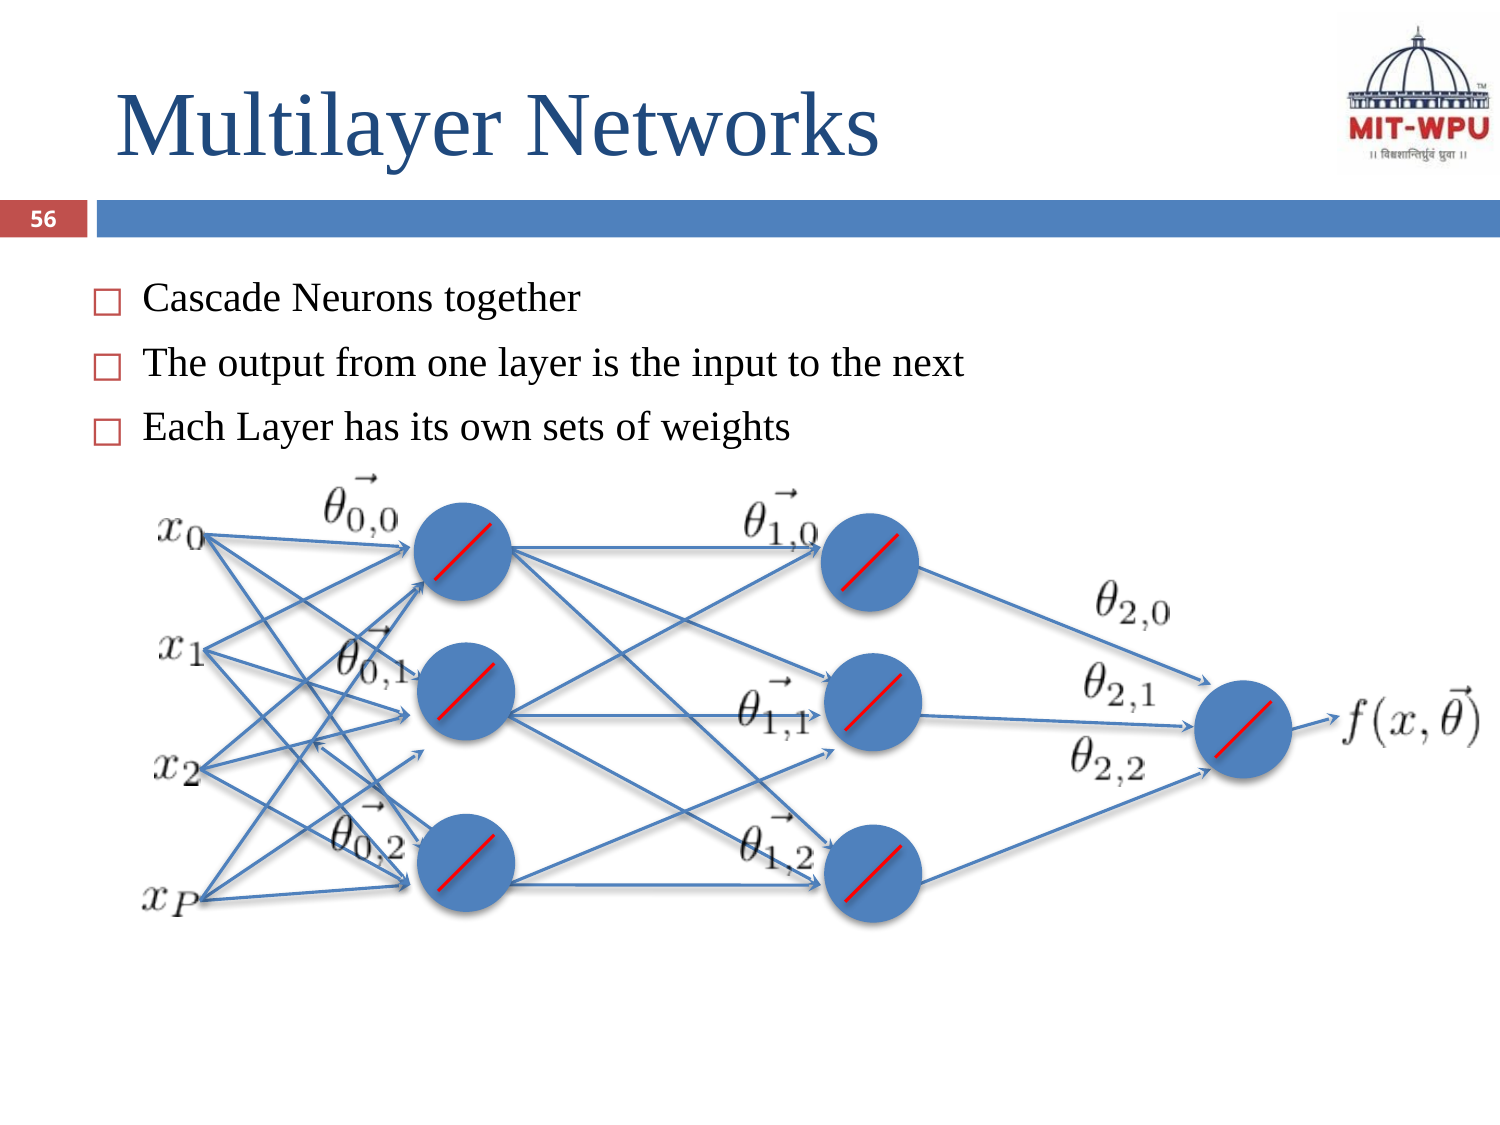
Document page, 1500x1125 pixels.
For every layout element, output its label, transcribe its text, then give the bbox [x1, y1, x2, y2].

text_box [506, 596, 837, 886]
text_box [1194, 680, 1292, 778]
picture [1096, 578, 1170, 631]
picture [154, 753, 199, 786]
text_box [824, 653, 922, 751]
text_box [401, 534, 409, 545]
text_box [414, 503, 512, 601]
picture [158, 518, 205, 551]
picture [1341, 684, 1482, 748]
picture [324, 472, 399, 538]
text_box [883, 553, 1212, 685]
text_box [199, 580, 425, 901]
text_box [203, 546, 409, 578]
picture [738, 675, 812, 741]
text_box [204, 534, 321, 545]
picture [1337, 12, 1500, 175]
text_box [824, 825, 922, 922]
picture [740, 810, 814, 876]
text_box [417, 643, 515, 740]
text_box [1296, 715, 1336, 730]
picture [141, 884, 201, 917]
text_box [821, 513, 919, 611]
slide_number 56 [0, 200, 88, 241]
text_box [926, 715, 1189, 727]
list Cascade Neurons together The output from one layer is the input to the next Each Layer has its own sets of weights [75, 262, 1425, 461]
picture [1071, 734, 1145, 787]
picture [331, 800, 405, 866]
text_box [516, 546, 816, 595]
picture [744, 487, 818, 553]
title Multilayer Networks [100, 37, 1438, 200]
picture [159, 633, 199, 666]
picture [337, 624, 411, 690]
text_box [916, 768, 1212, 886]
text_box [417, 814, 515, 912]
picture [1084, 660, 1158, 714]
